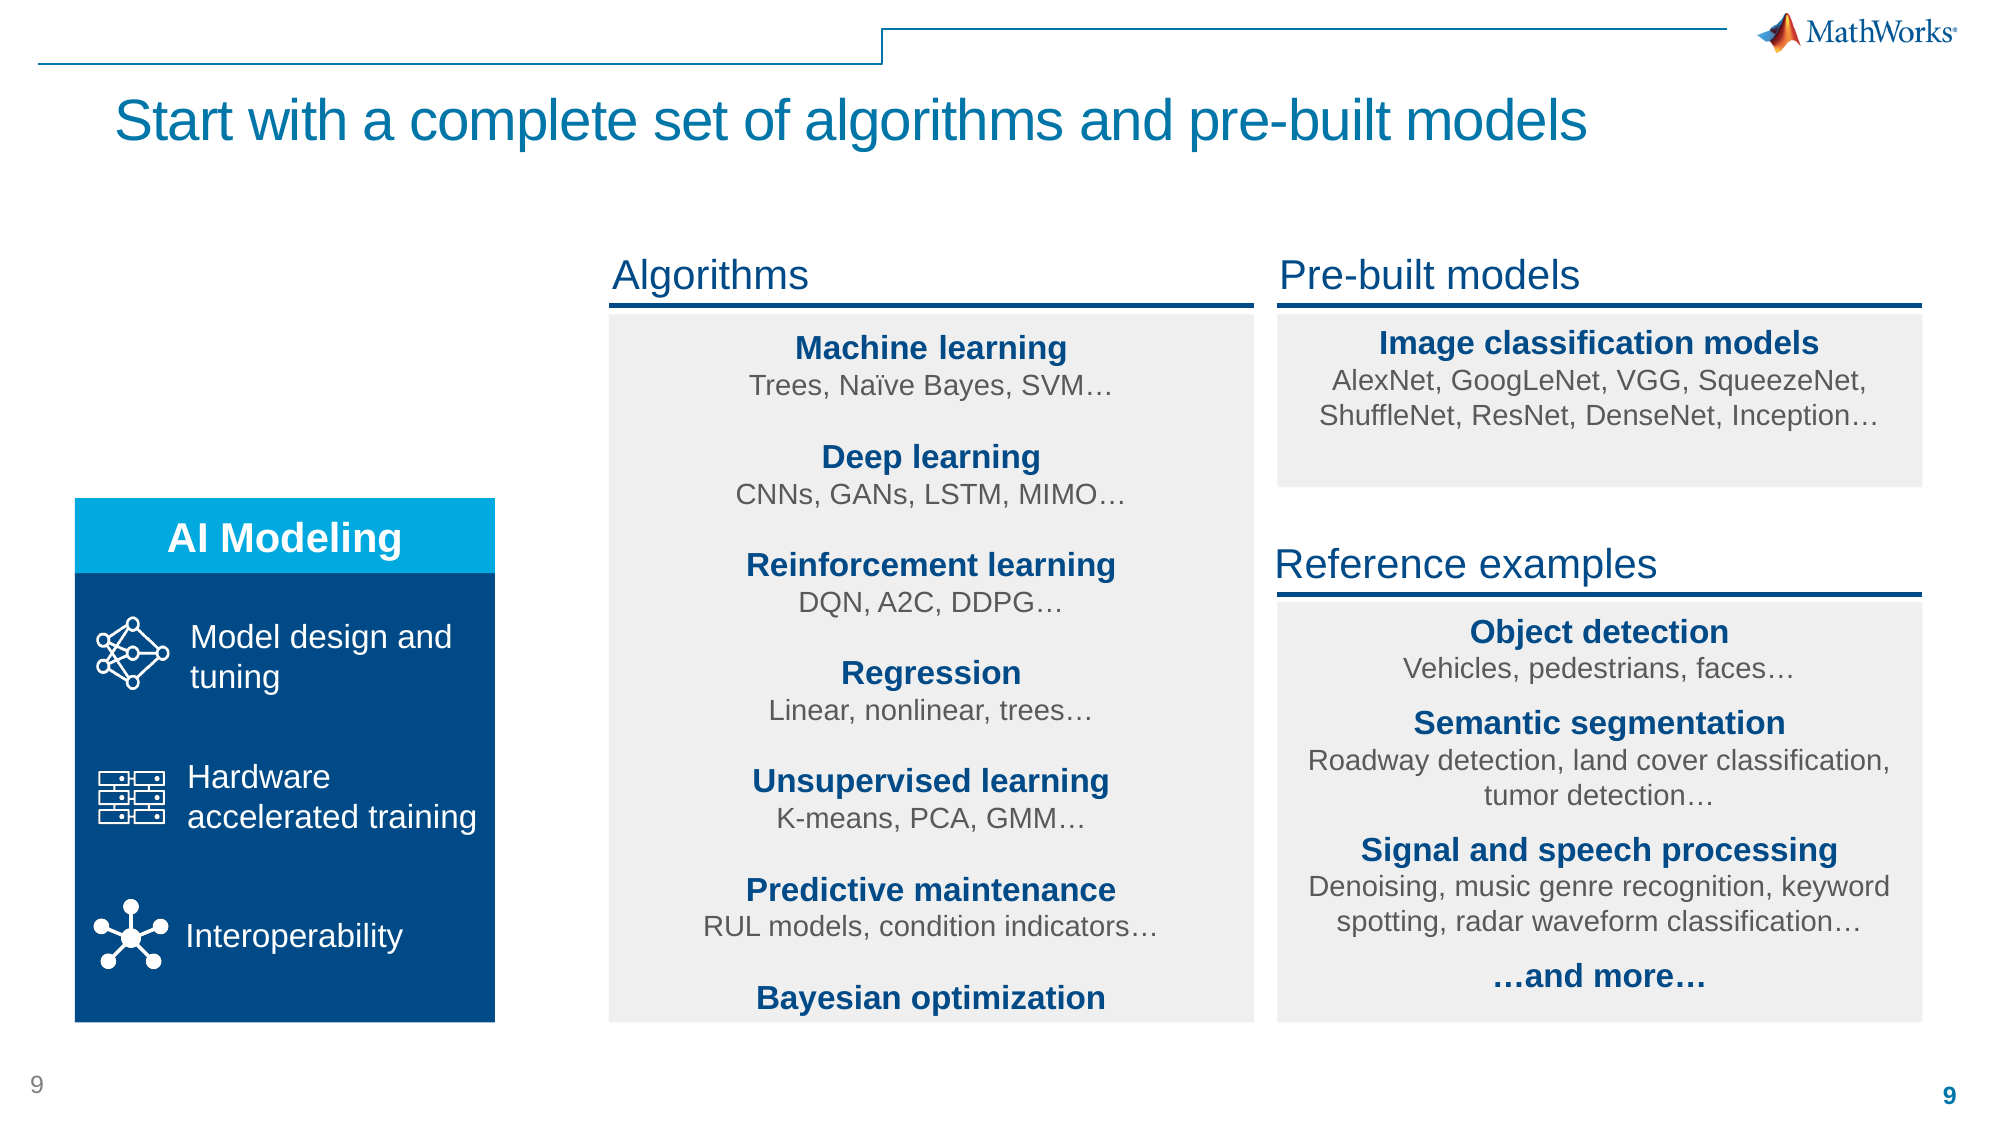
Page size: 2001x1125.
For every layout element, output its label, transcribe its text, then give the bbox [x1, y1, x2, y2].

text_box Object detection Vehicles, pedestrians, faces… Semantic segmentation Roadway detection, land cover classification, tumor detection… Signal and speech processing Denoising, music genre recognition, keyword spotting, radar waveform classification… …and more… [1277, 601, 1923, 1023]
title Start with a complete set of algorithms and pre-built models [99, 75, 1867, 238]
slide_number 9 [0, 1061, 98, 1122]
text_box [74, 497, 497, 1023]
text_box Machine learning Trees, Naïve Bayes, SVM… Deep learning CNNs, GANs, LSTM, MIMO… Reinforcement learning DQN, A2C, DDPG… Regression Linear, nonlinear, trees… Unsupervised learning K-means, PCA, GMM… Predictive maintenance RUL models, condition indicators… Bayesian optimization [608, 314, 1254, 1023]
text_box Algorithms [597, 240, 825, 306]
text_box Pre-built models [1264, 240, 1596, 356]
text_box Reference examples [1259, 529, 1673, 645]
picture [1751, 3, 1970, 63]
text_box Image classification models AlexNet, GoogLeNet, VGG, SqueezeNet, ShuffleNet, ResNet, DenseNet, Inception… [1277, 314, 1923, 488]
